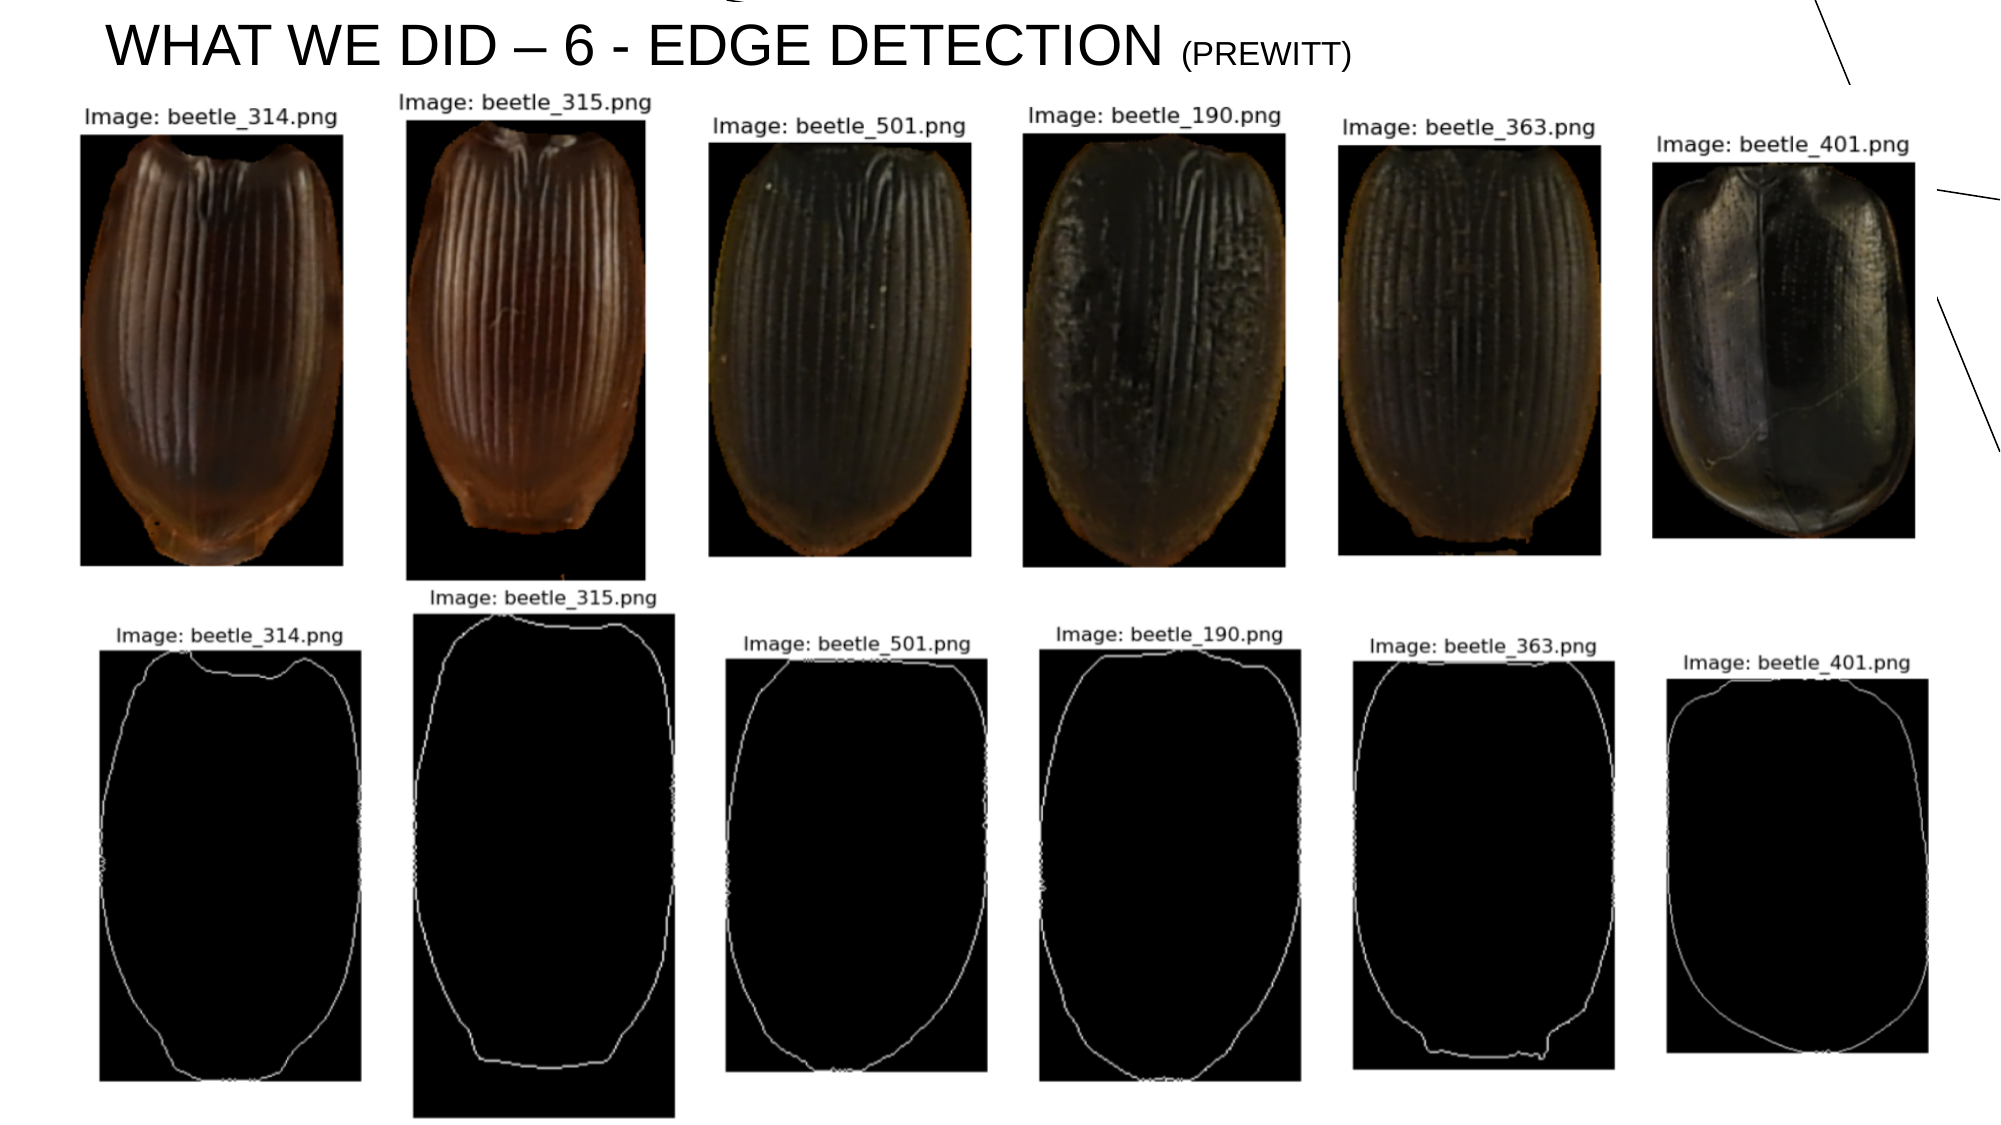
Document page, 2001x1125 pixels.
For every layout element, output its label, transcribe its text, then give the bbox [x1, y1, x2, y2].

picture [63, 85, 1937, 1125]
text_box WHAT WE DID – 6 - EDGE DETECTION (PREWITT) [63, 2, 1396, 85]
